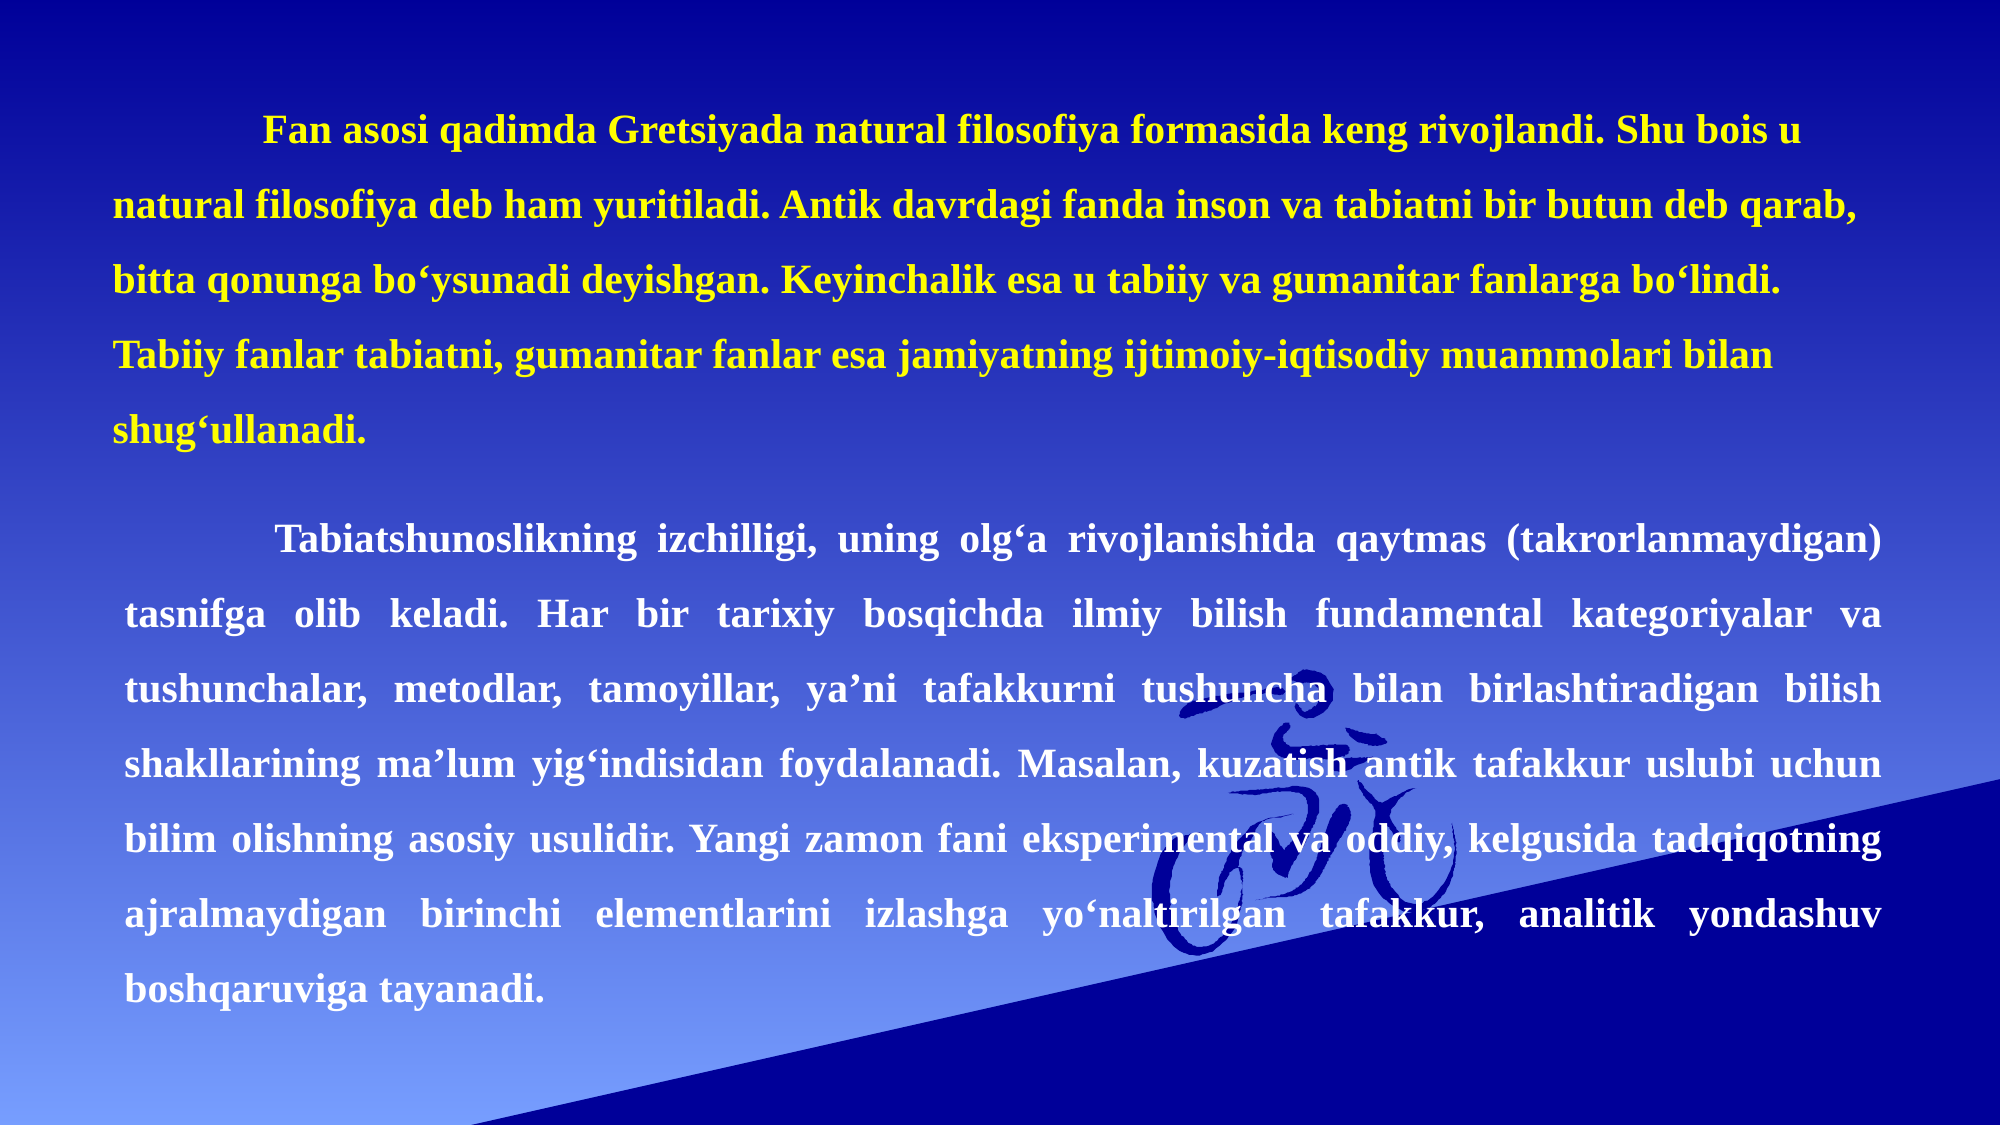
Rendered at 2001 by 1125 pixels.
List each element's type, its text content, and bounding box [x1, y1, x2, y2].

text_box Tabiatshunoslikning izchilligi, uning olg‘a rivojlanishida qaytmas (takrorlanmaydigan) tasnifga olib keladi. Har bir tarixiy bosqichda ilmiy bilish fundamental kategoriyalar va tushunchalar, metodlar, tamoyillar, ya’ni tafakkurni tushuncha bilan birlashtiradigan bilish shakllarining ma’lum yig‘indisidan foydalanadi. Masalan, kuzatish antik tafakkur uslubi uchun bilim olishning asosiy usulidir. Yangi zamon fani eksperimental va oddiy, kelgusida tadqiqotning ajralmaydigan birinchi elementlarini izlashga yo‘naltirilgan tafakkur, analitik yondashuv boshqaruviga tayanadi. [34, 478, 1899, 1019]
text_box Fan asosi qadimda Gretsiyada natural filosofiya formasida keng rivojlandi. Shu bois u natural filosofiya deb ham yuritiladi. Antik davrdagi fanda inson va tabiatni bir butun deb qarab, bitta qonunga bo‘ysunadi deyishgan. Keyinchalik esa u tabiiy va gumanitar fanlarga bo‘lindi. Tabiiy fanlar tabiatni, gumanitar fanlar esa jamiyatning ijtimoiy-iqtisodiy muammolari bilan shug‘ullanadi. [97, 69, 1903, 459]
